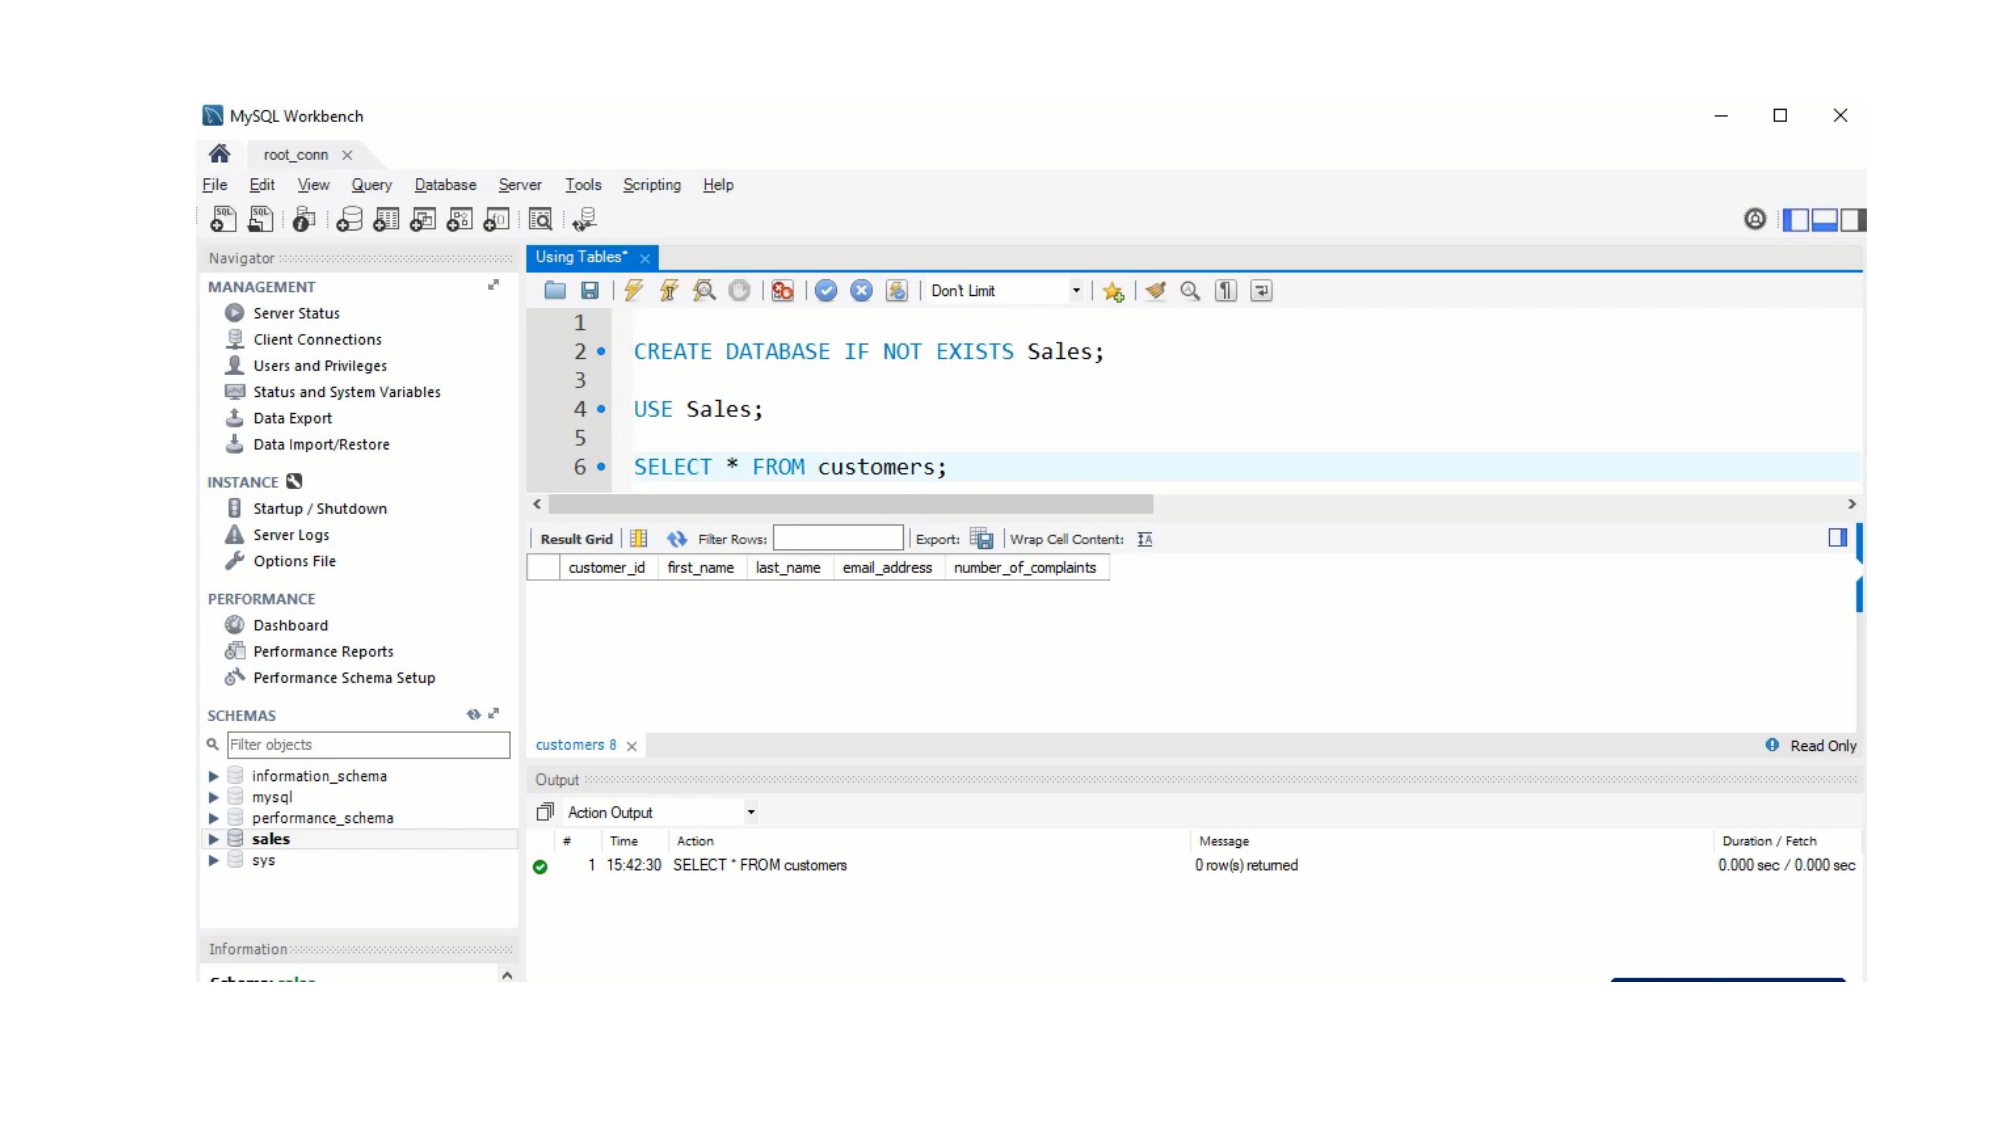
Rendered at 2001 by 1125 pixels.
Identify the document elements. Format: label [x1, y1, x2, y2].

picture [196, 101, 1867, 982]
